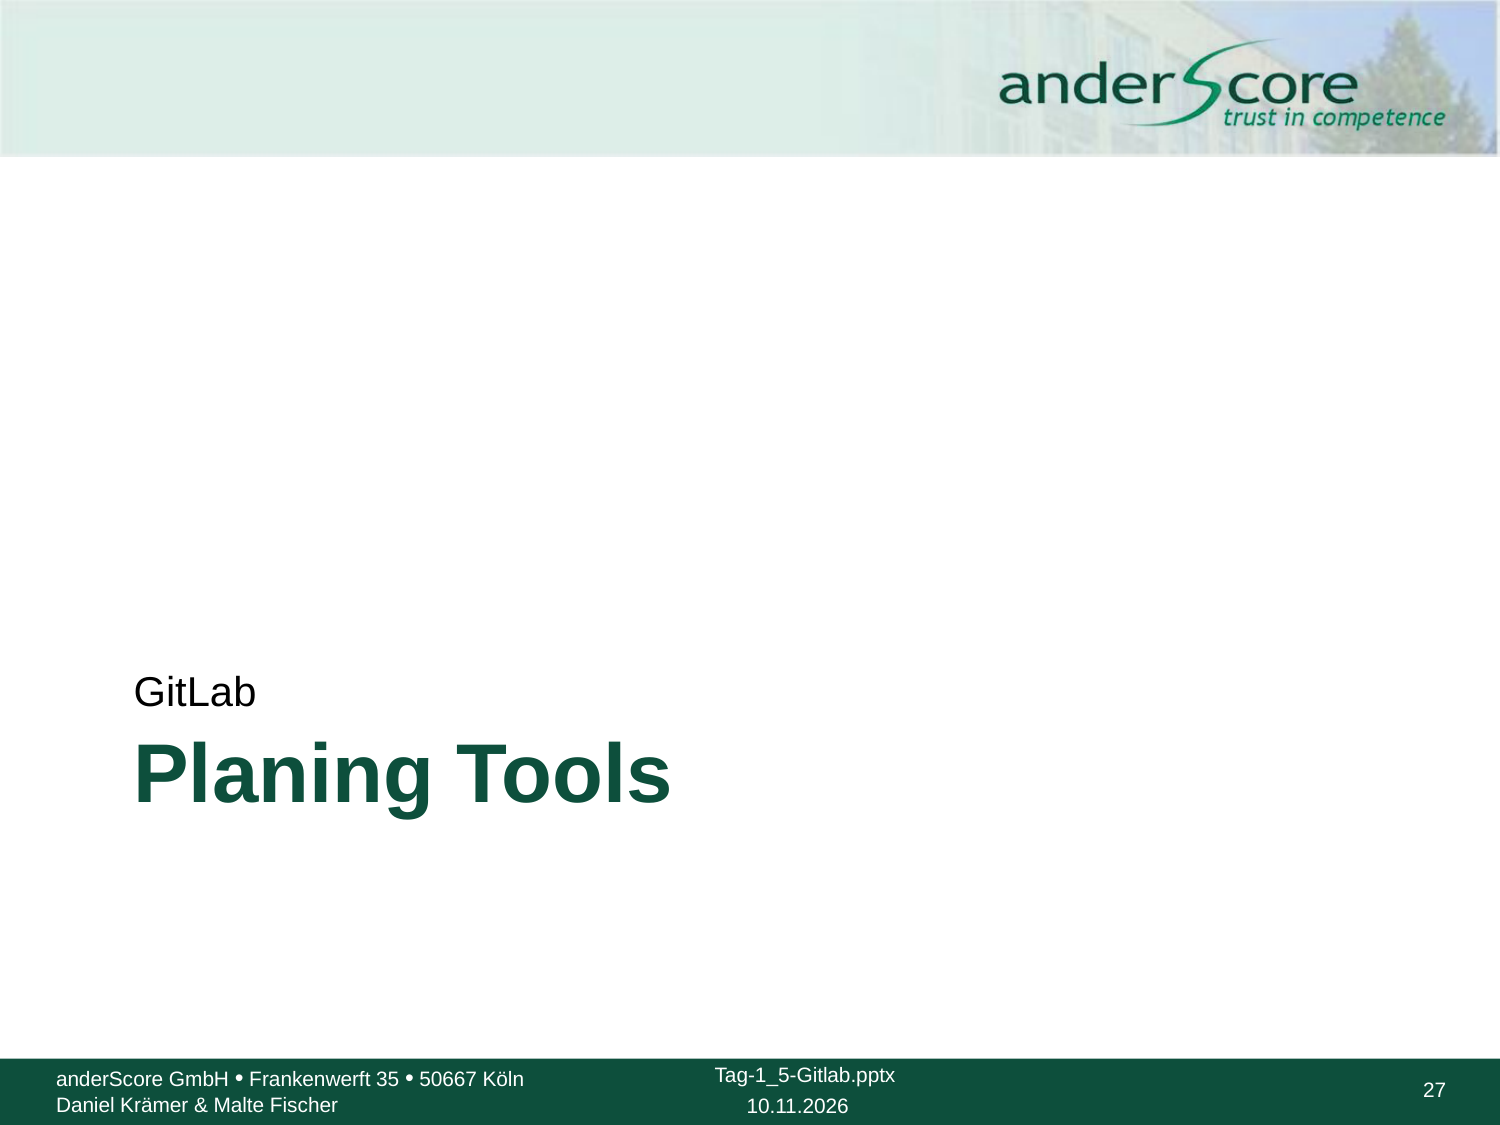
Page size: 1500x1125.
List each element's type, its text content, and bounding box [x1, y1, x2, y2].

title Planing Tools [118, 723, 1394, 947]
picture [0, 0, 1500, 157]
list GitLab [118, 476, 1394, 723]
